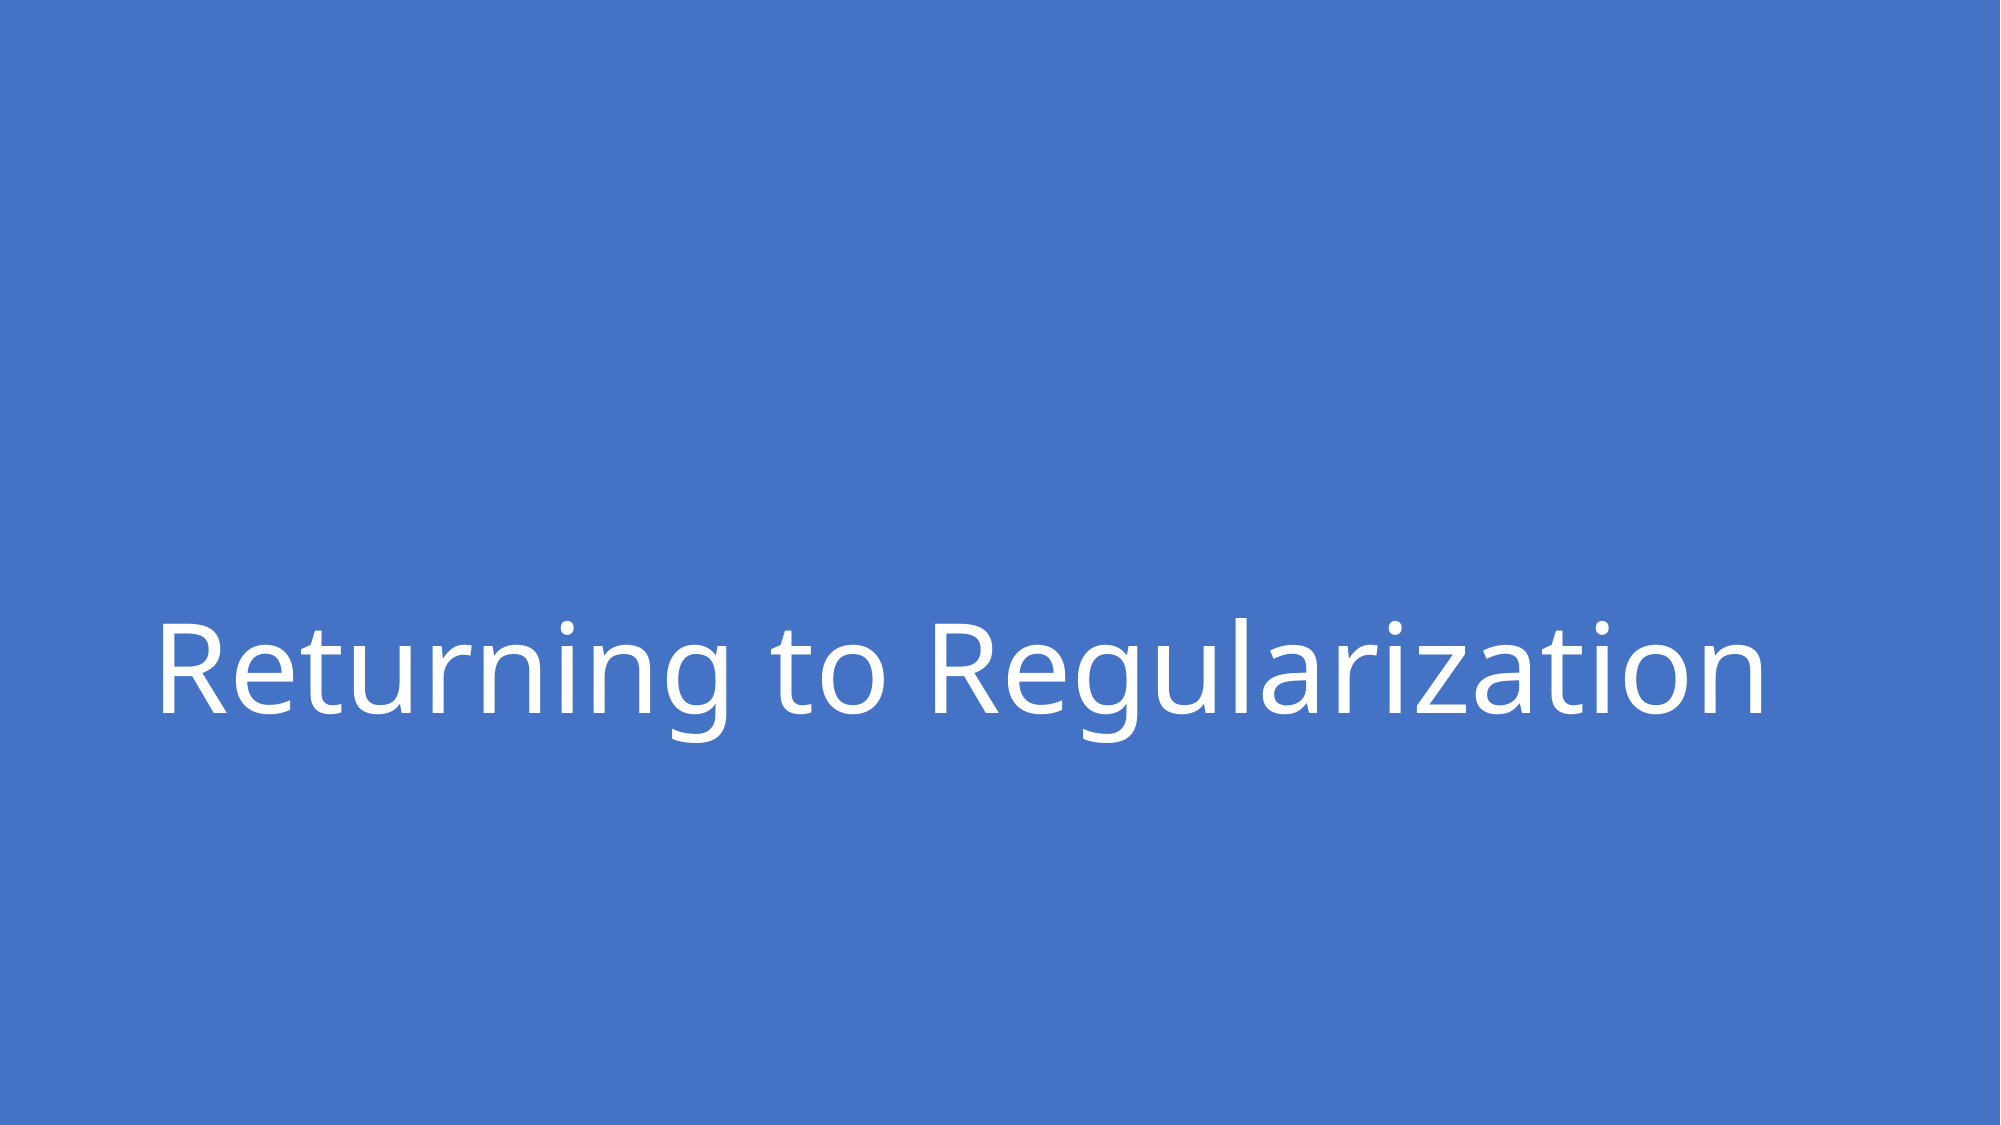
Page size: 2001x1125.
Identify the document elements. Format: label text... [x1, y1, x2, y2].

title Returning to Regularization [136, 280, 1862, 749]
